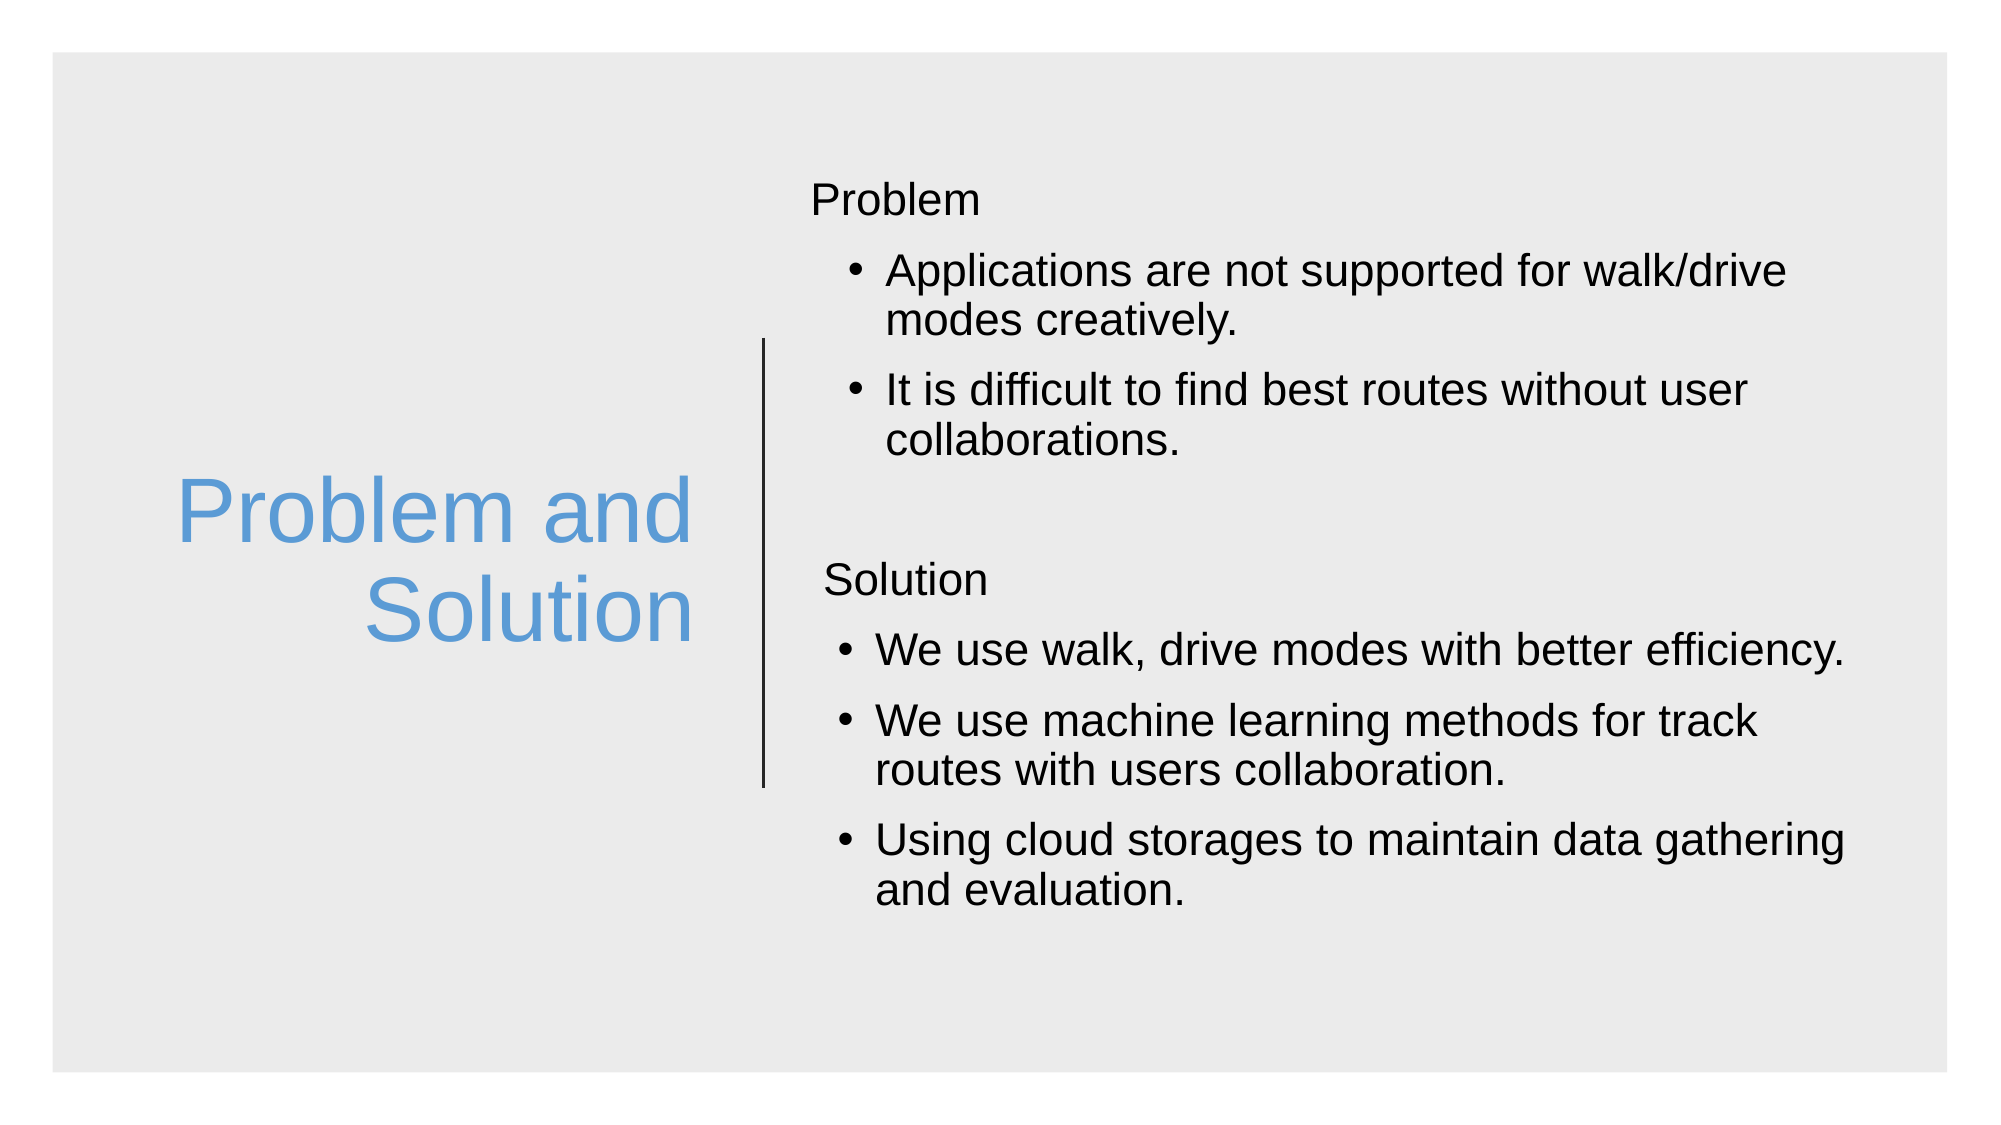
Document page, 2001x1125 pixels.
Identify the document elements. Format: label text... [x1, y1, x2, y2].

text_box [51, 50, 1949, 1074]
title Problem and Solution [137, 158, 711, 967]
subtitle Problem Applications are not supported for walk/drive modes creatively. It is difficult to find best routes without user collaborations. Solution We use walk, drive modes with better efficiency. We use machine learning methods for track routes with users collaboration. Using cloud storages to maintain data gathering and evaluation. [795, 124, 1863, 967]
